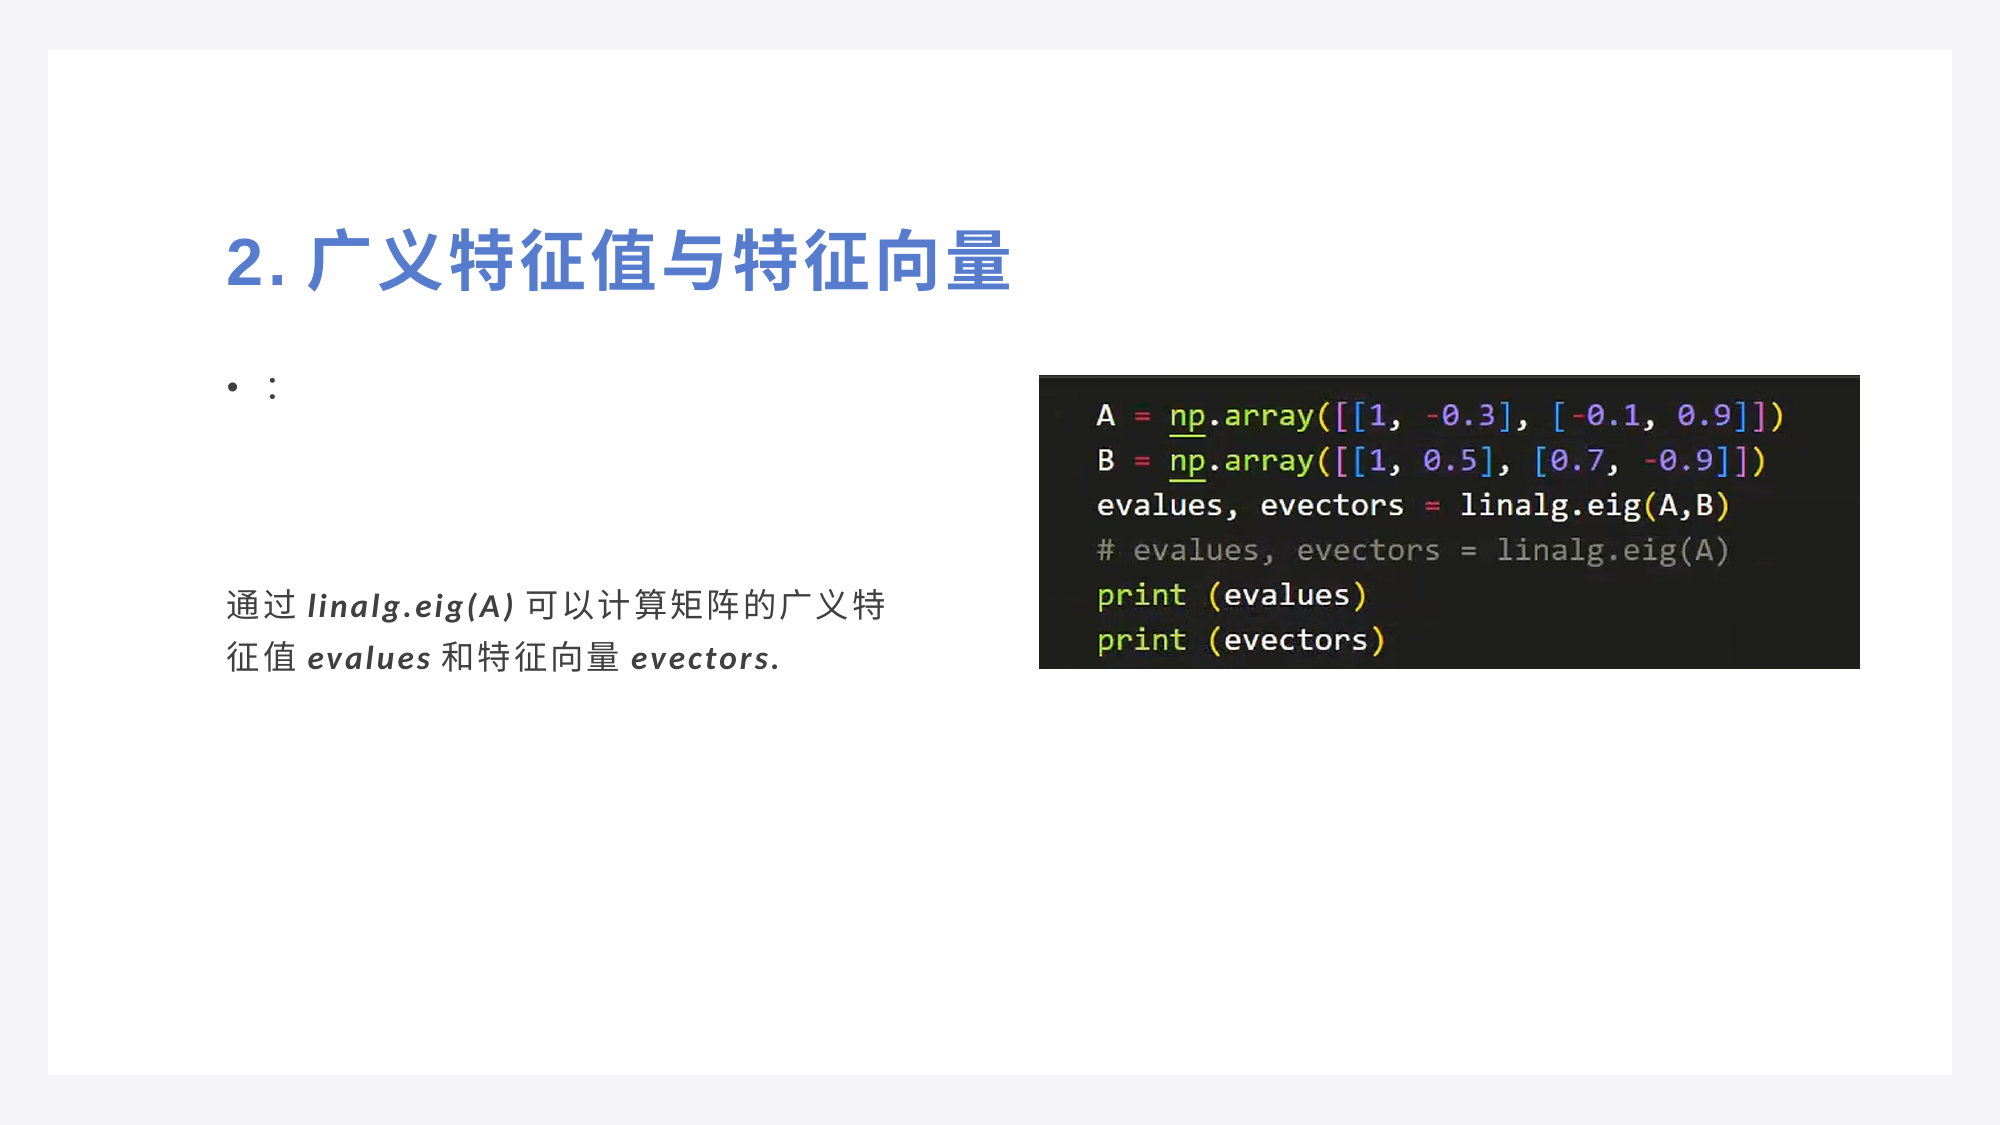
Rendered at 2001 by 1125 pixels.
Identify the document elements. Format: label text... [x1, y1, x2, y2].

title 2.广义特征值与特征向量 [210, 199, 1790, 318]
picture [1039, 375, 1860, 669]
